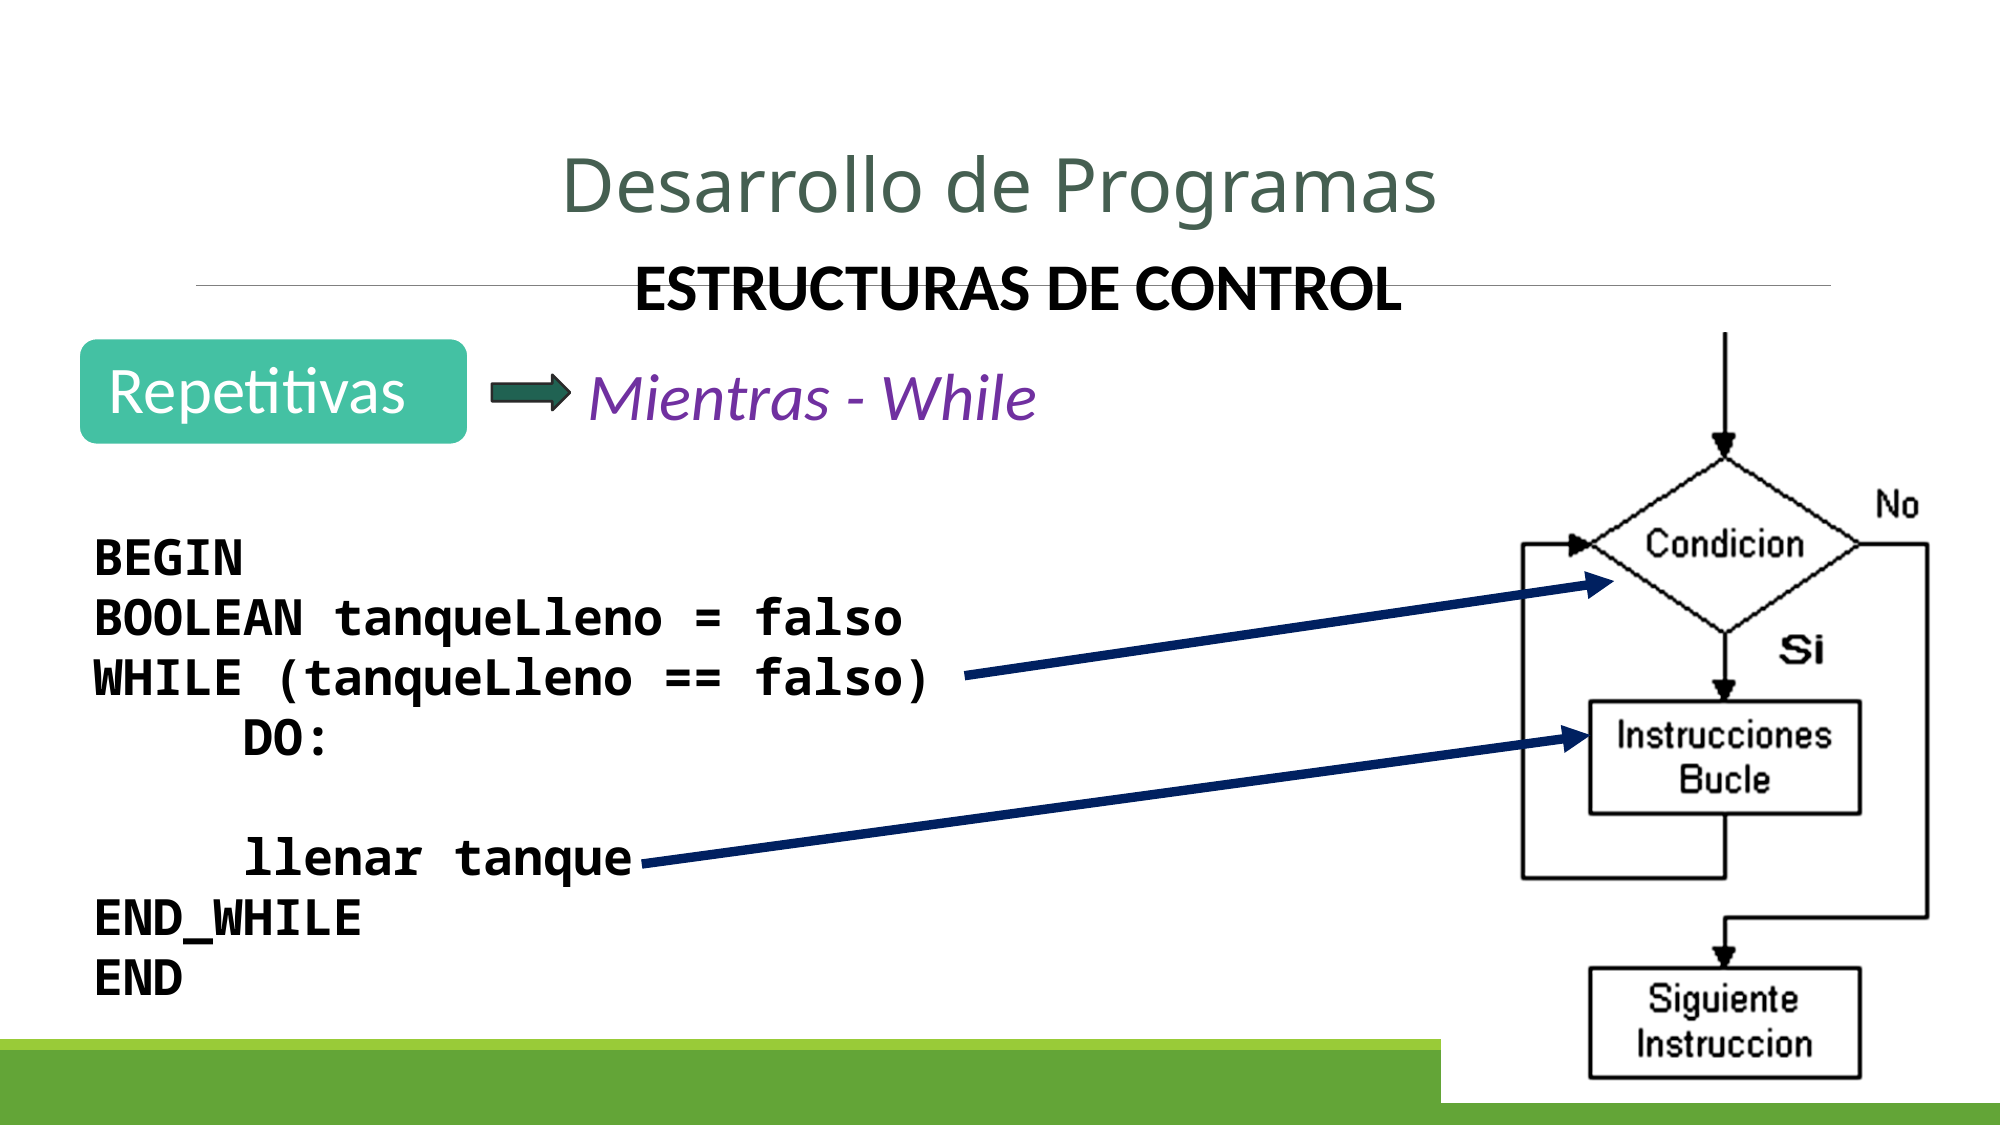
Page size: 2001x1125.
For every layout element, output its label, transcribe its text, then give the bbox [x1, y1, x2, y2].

text_box Mientras - While [572, 346, 1053, 441]
text_box BEGIN BOOLEAN tanqueLleno = falso WHILE (tanqueLleno == falso) DO: llenar tanque END_WHILE END [78, 518, 1272, 1013]
text_box Desarrollo de Programas [325, 137, 1675, 209]
text_box ESTRUCTURAS DE CONTROL [619, 236, 1481, 331]
text_box [490, 373, 571, 412]
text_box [641, 734, 1592, 865]
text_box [964, 580, 1615, 677]
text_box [78, 337, 469, 446]
picture [1440, 330, 2000, 1103]
